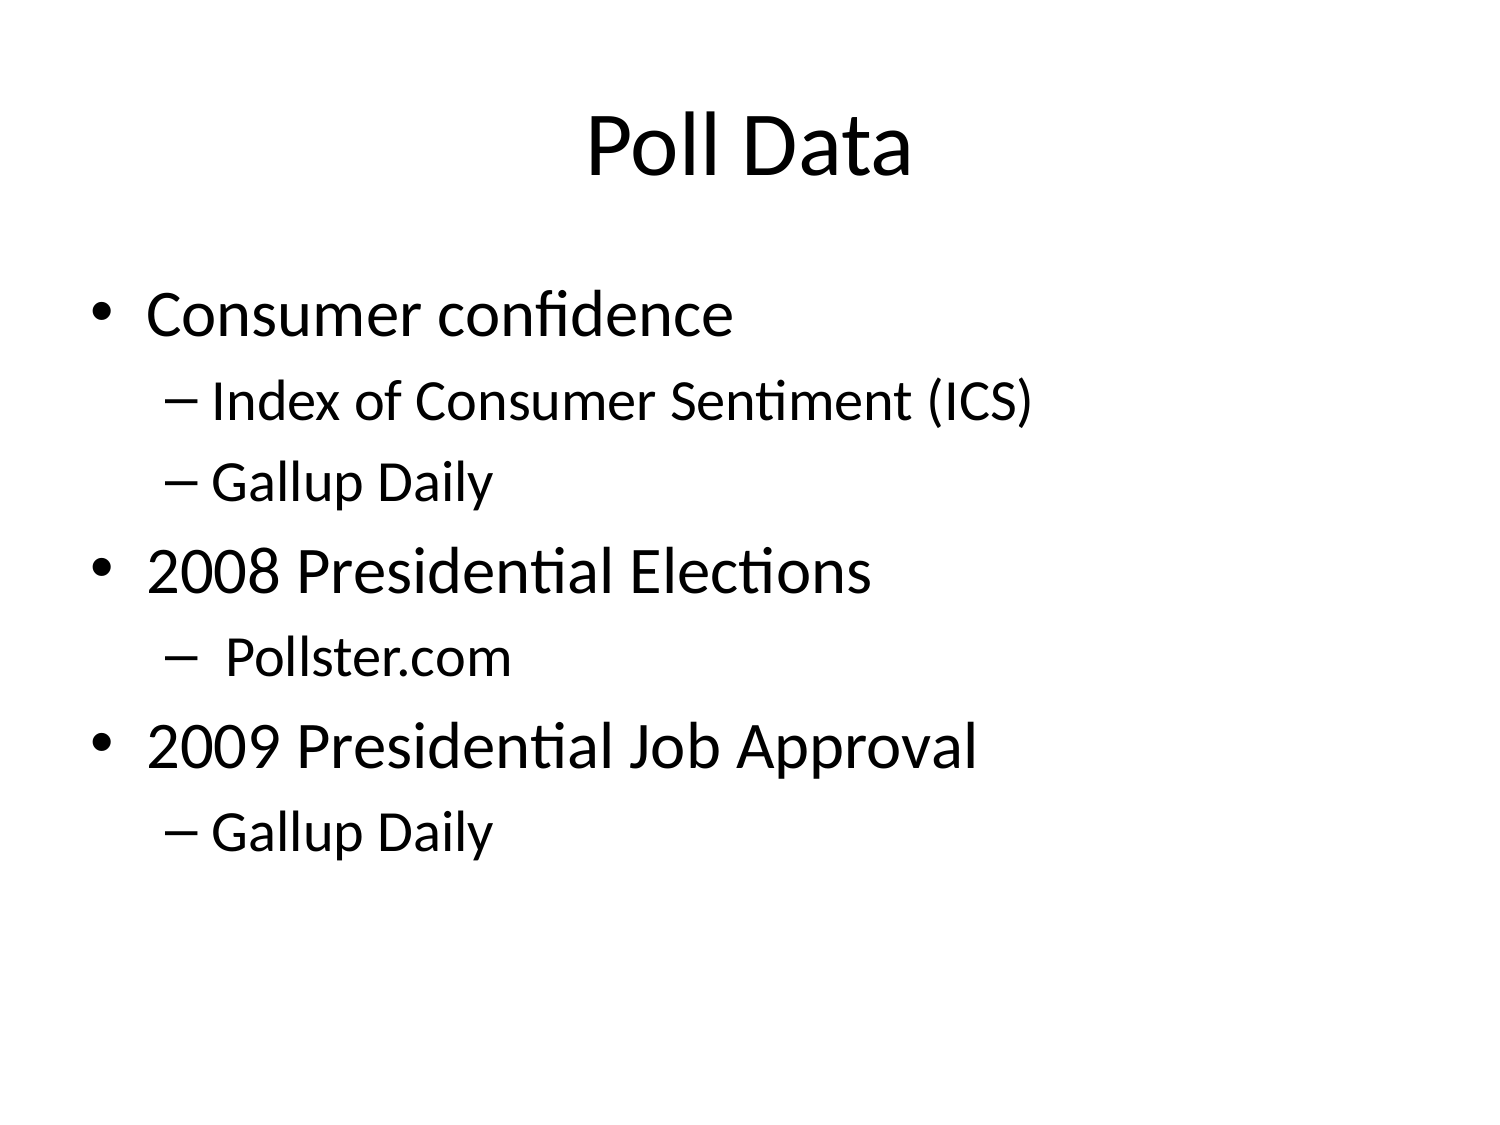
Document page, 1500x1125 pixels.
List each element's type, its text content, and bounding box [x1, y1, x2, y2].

title Poll Data [75, 45, 1425, 233]
list Consumer confidence Index of Consumer Sentiment (ICS) Gallup Daily 2008 Presidential Elections Pollster.com 2009 Presidential Job Approval Gallup Daily [75, 262, 1425, 1005]
